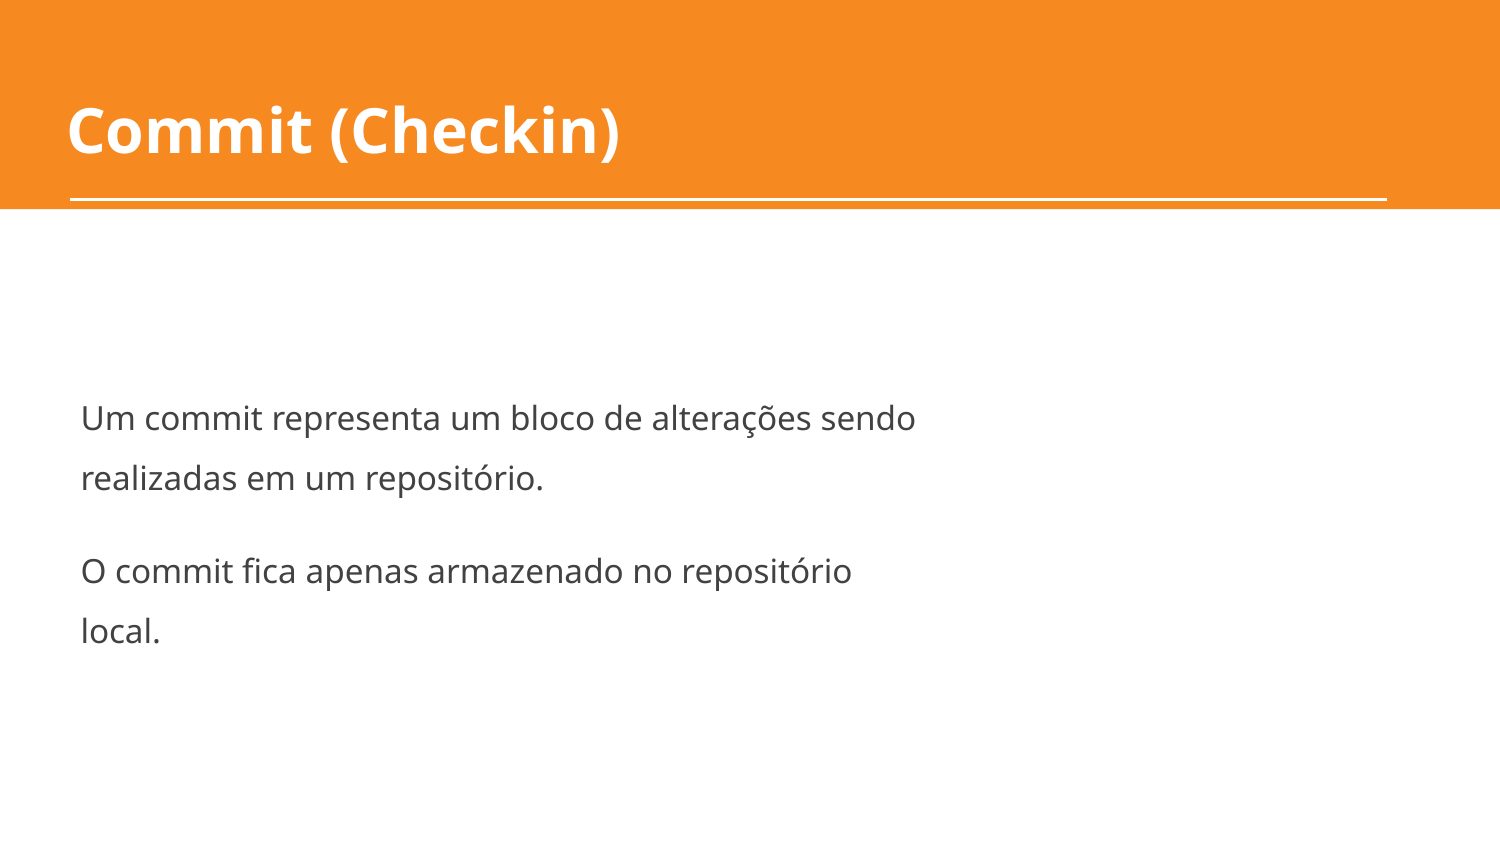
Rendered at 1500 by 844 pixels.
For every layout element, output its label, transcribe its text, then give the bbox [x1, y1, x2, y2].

title Commit (Checkin) [51, 61, 1449, 182]
list Um commit representa um bloco de alterações sendo realizadas em um repositório. O commit fica apenas armazenado no repositório local. [65, 259, 952, 768]
